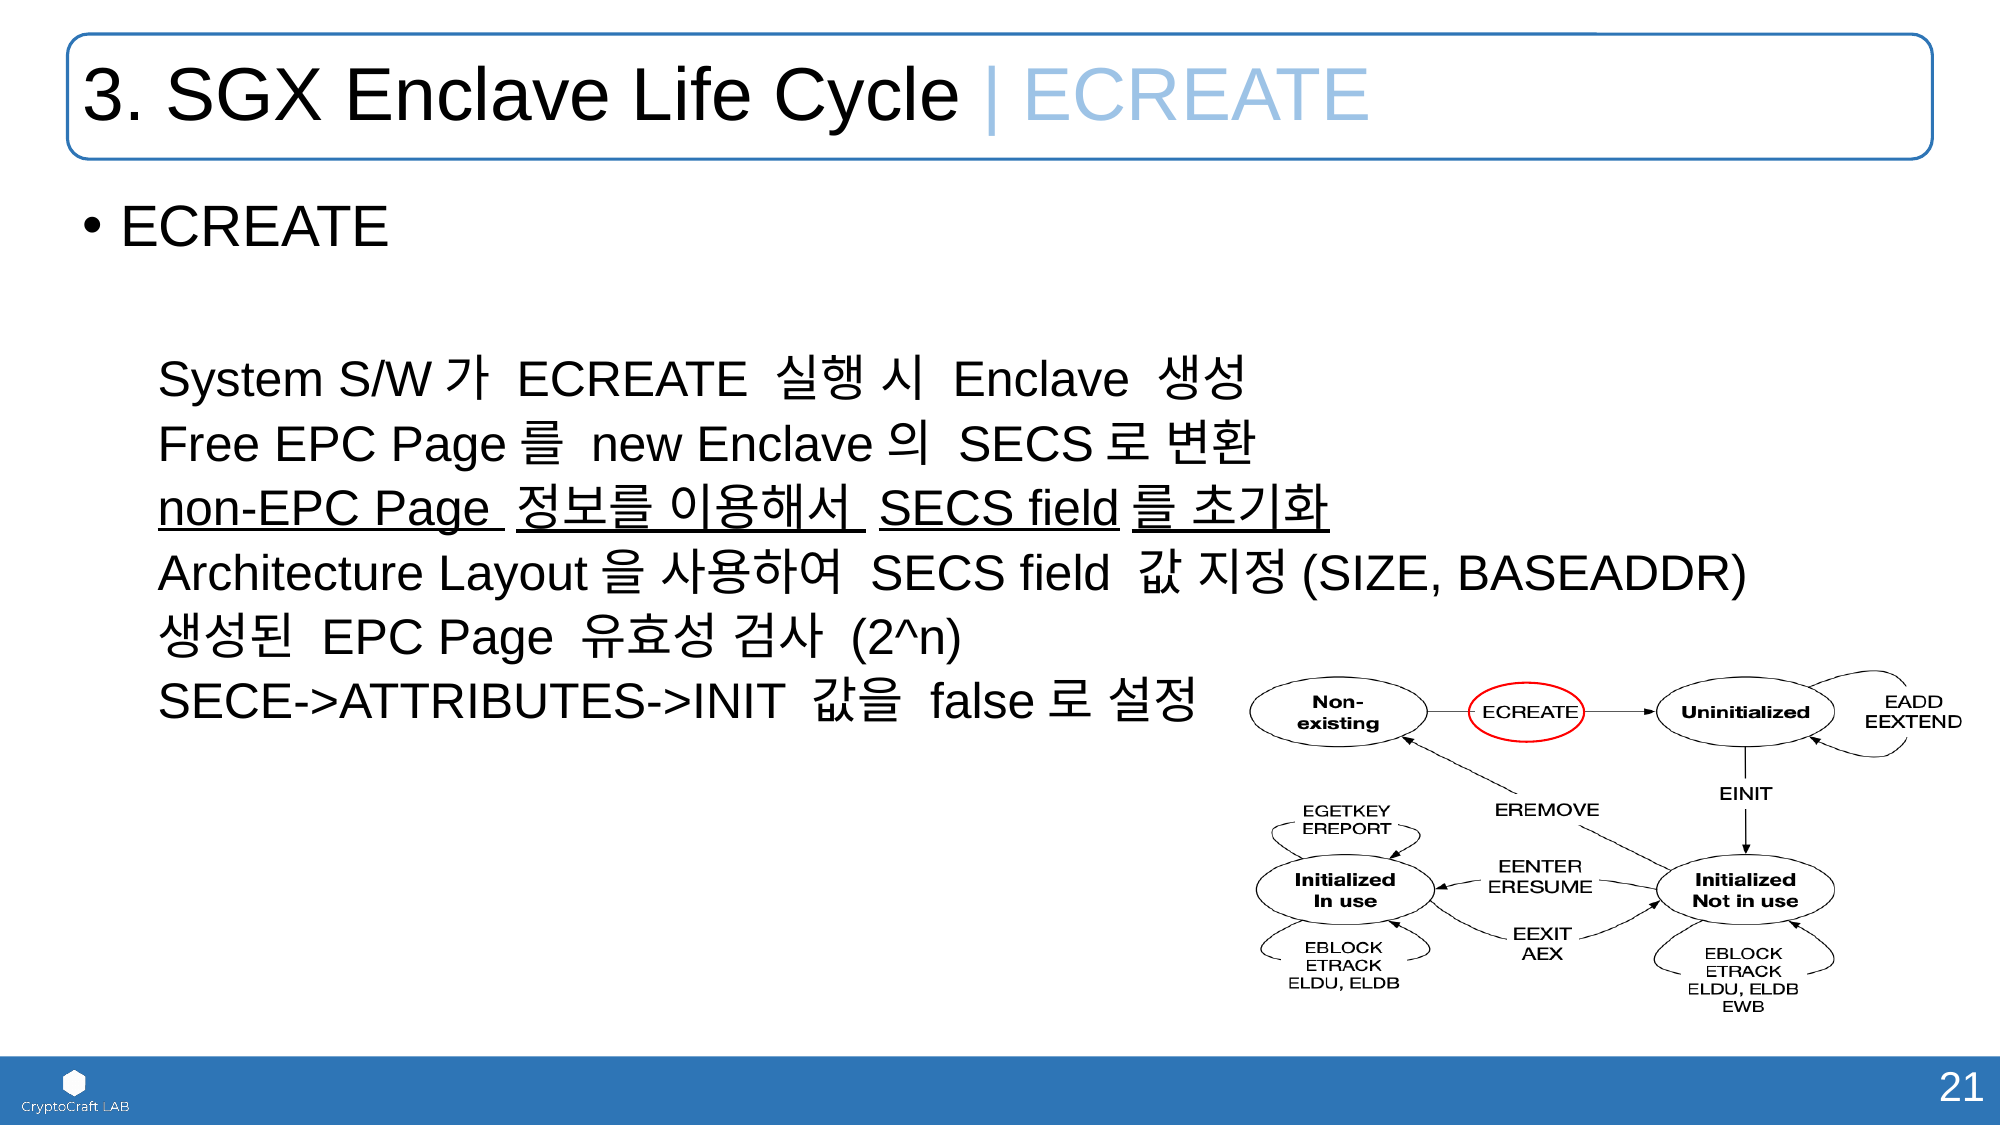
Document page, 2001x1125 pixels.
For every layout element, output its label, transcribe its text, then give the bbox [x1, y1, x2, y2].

picture [13, 1061, 138, 1123]
list ECREATE System S/W가 ECREATE 실행 시 Enclave 생성 Free EPC Page를 new Enclave의 SECS로 변환 non-EPC Page 정보를 이용해서 SECS field를 초기화 Architecture Layout을 사용하여 SECS field 값 지정(SIZE, BASEADDR) 생성된 EPC Page 유효성 검사 (2^n) SECE->ATTRIBUTES->INIT 값을 false로 설정 [67, 189, 1933, 1019]
title 3. SGX Enclave Life Cycle | ECREATE [67, 34, 1933, 160]
picture [1236, 662, 1979, 1019]
